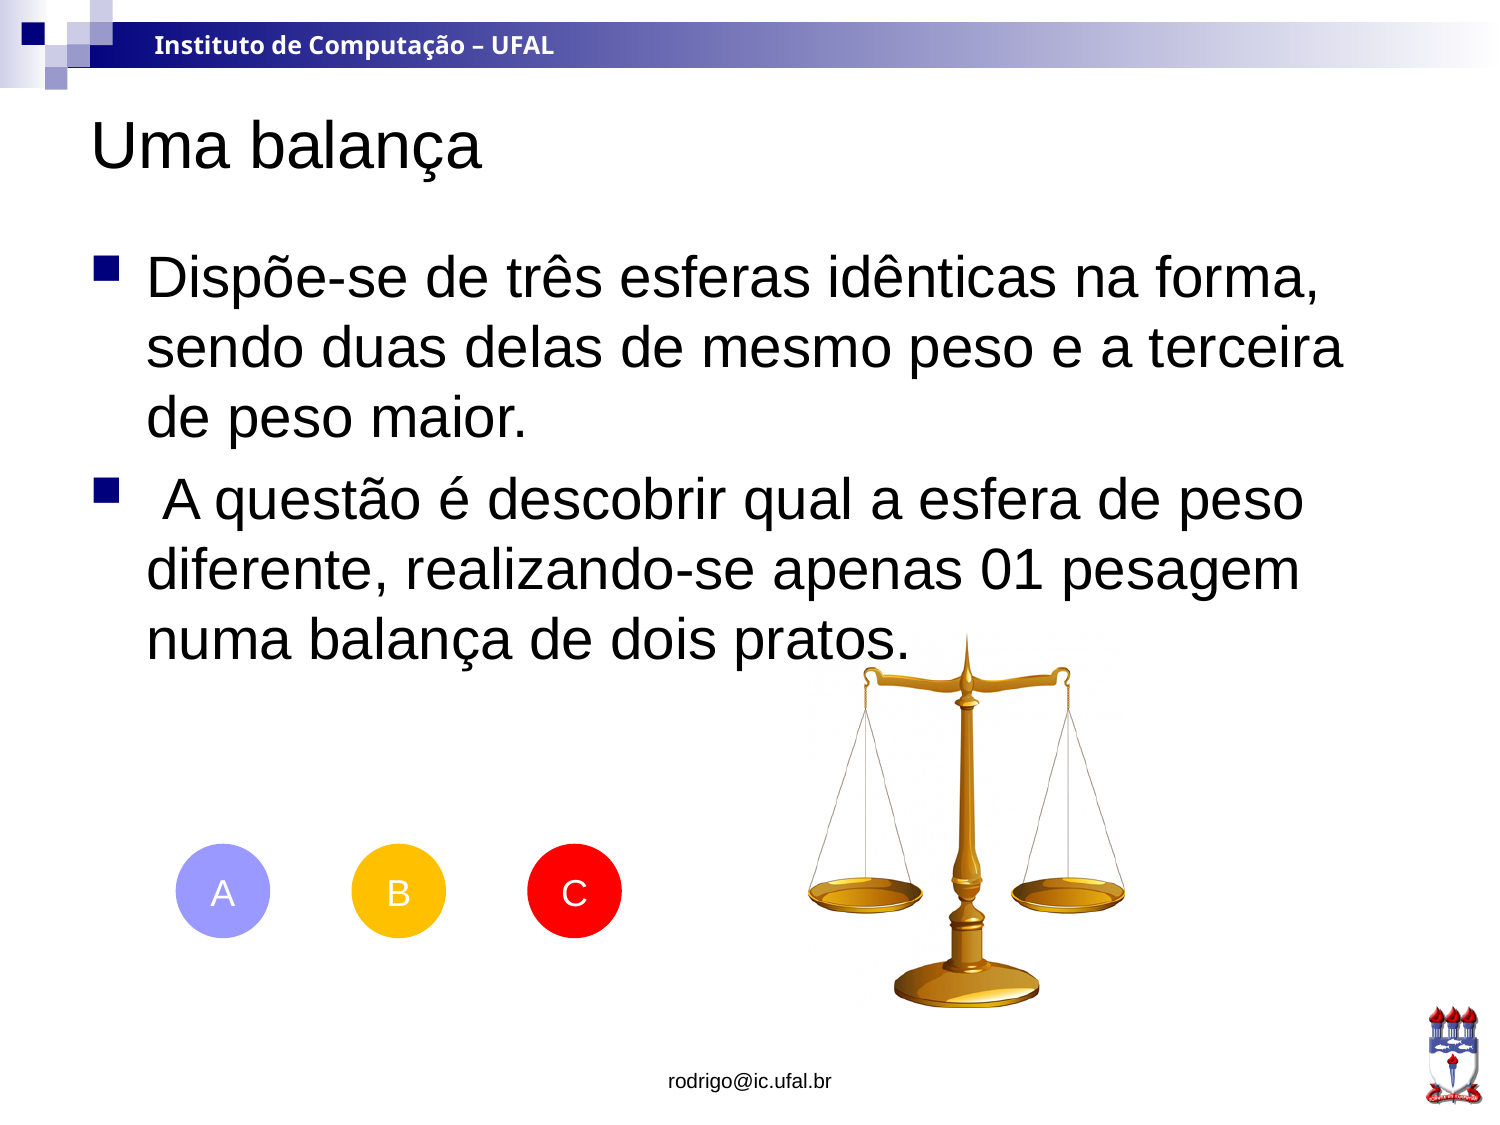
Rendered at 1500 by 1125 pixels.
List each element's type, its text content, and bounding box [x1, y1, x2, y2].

picture [808, 632, 1126, 1009]
text_box A [173, 841, 273, 941]
text_box B [349, 841, 449, 941]
title Uma balança [74, 74, 1426, 209]
picture [1423, 1004, 1483, 1106]
text_box C [525, 841, 624, 941]
list Dispõe-se de três esferas idênticas na forma, sendo duas delas de mesmo peso e a terceira de peso maior. A questão é descobrir qual a esfera de peso diferente, realizando-se apenas 01 pesagem numa balança de dois pratos. [74, 231, 1426, 1012]
footer rodrigo@ic.ufal.br [512, 1024, 988, 1101]
